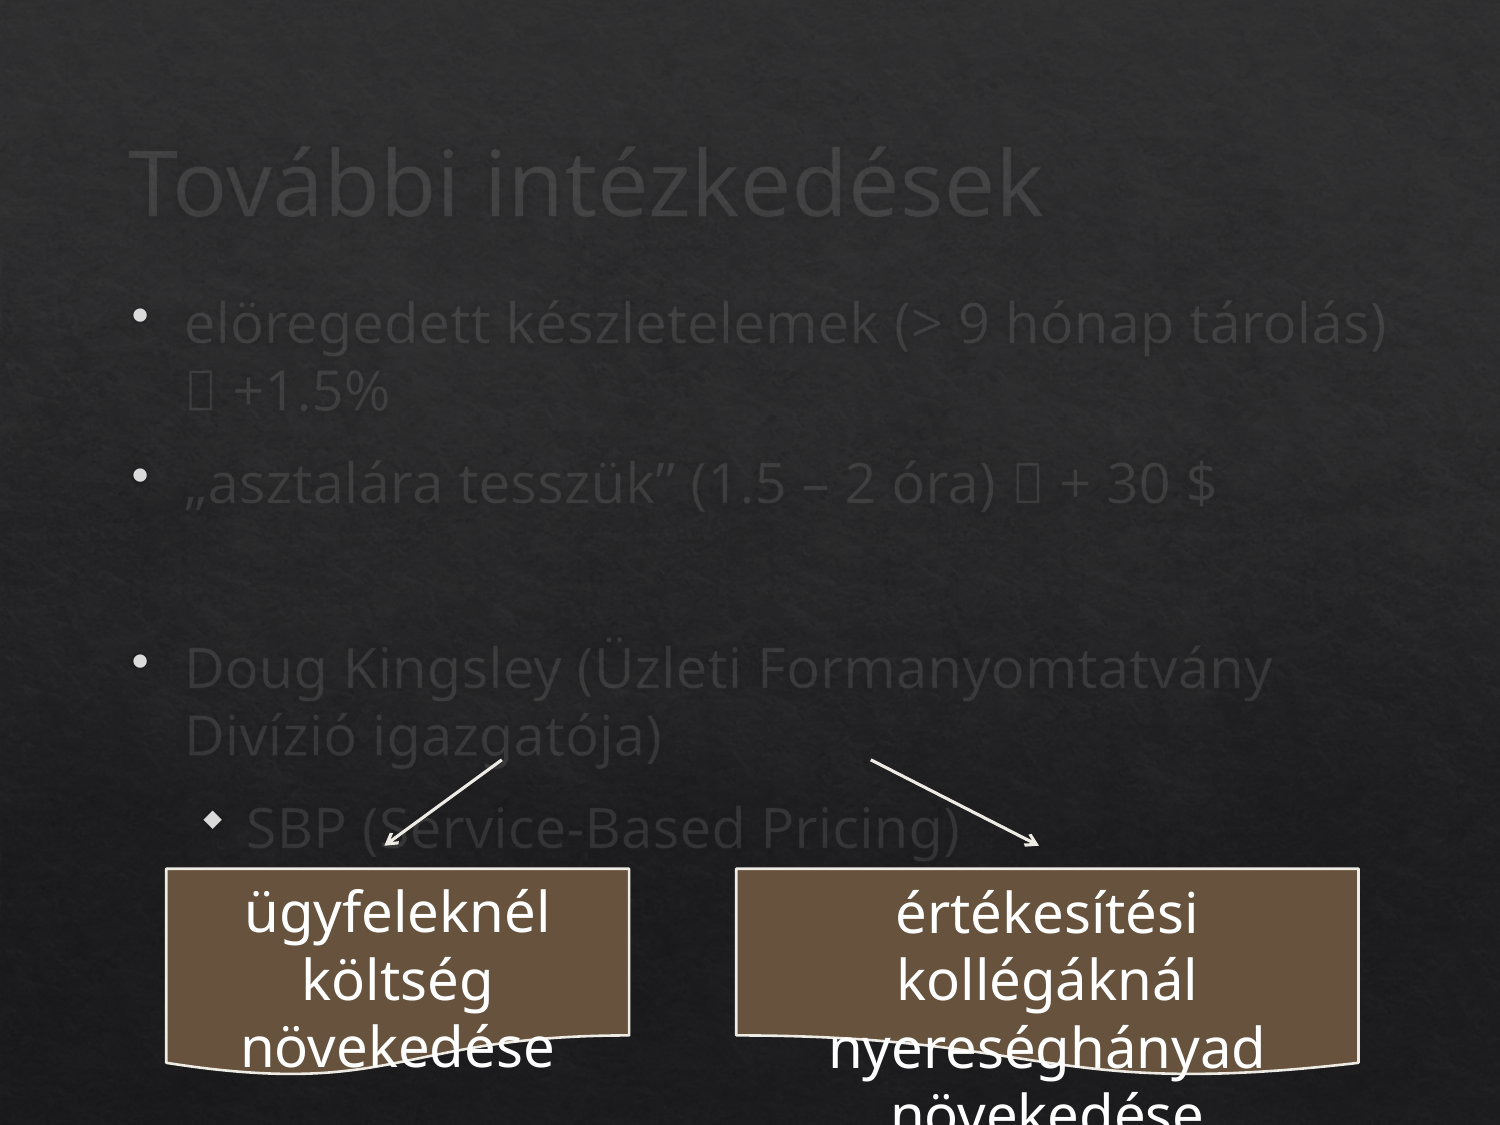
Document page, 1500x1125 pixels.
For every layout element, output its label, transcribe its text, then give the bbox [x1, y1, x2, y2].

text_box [870, 759, 1040, 846]
list elöregedett készletelemek (> 9 hónap tárolás)  +1.5% „asztalára tesszük” (1.5 – 2 óra)  + 30 $ Doug Kingsley (Üzleti Formanyomtatvány Divízió igazgatója) SBP (Service-Based Pricing) [112, 279, 1441, 946]
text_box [384, 759, 503, 846]
title További intézkedések [112, 99, 1387, 260]
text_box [736, 868, 1359, 1077]
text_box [165, 868, 630, 1077]
